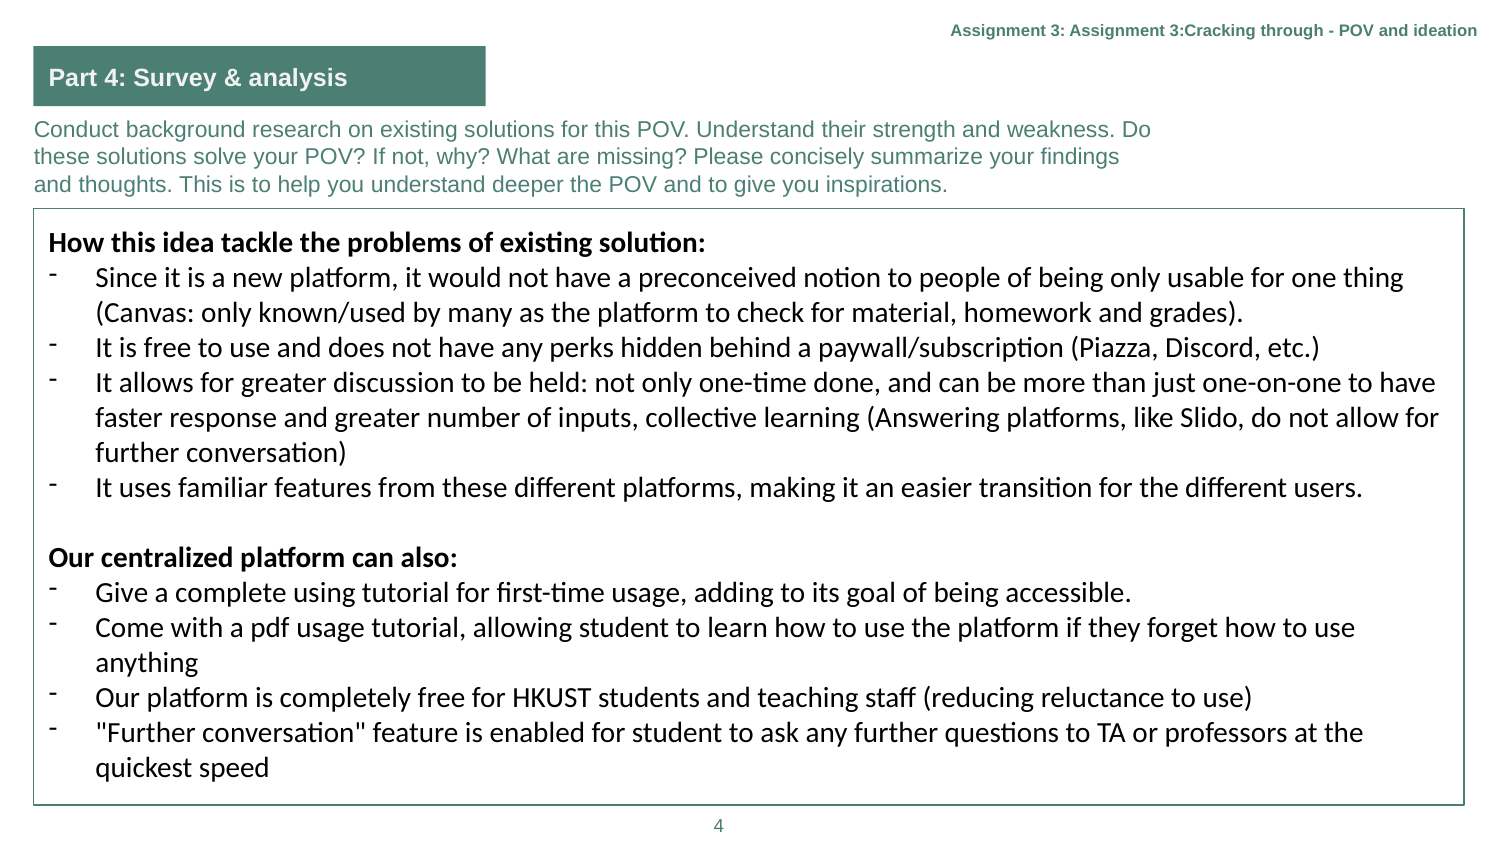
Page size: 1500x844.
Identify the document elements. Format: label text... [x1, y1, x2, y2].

text_box How this idea tackle the problems of existing solution: Since it is a new platform, it would not have a preconceived notion to people of being only usable for one thing (Canvas: only known/used by many as the platform to check for material, homework and grades). It is free to use and does not have any perks hidden behind a paywall/subscription (Piazza, Discord, etc.) It allows for greater discussion to be held: not only one-time done, and can be more than just one-on-one to have faster response and greater number of inputs, collective learning (Answering platforms, like Slido, do not allow for further conversation) It uses familiar features from these different platforms, making it an easier transition for the different users. Our centralized platform can also: Give a complete using tutorial for first-time usage, adding to its goal of being accessible. Come with a pdf usage tutorial, allowing student to learn how to use the platform if they forget how to use anything Our platform is completely free for HKUST students and teaching staff (reducing reluctance to use) "Further conversation" feature is enabled for student to ask any further questions to TA or professors at the quickest speed [33, 208, 1464, 806]
text_box Conduct background research on existing solutions for this POV. Understand their strength and weakness. Do these solutions solve your POV? If not, why? What are missing? Please concisely summarize your findings and thoughts. This is to help you understand deeper the POV and to give you inspirations. [18, 72, 1174, 295]
text_box Part 4: Survey & analysis [33, 46, 486, 107]
text_box Assignment 3: Assignment 3:Cracking through - POV and ideation [935, 9, 1500, 50]
text_box 4 [698, 798, 740, 844]
